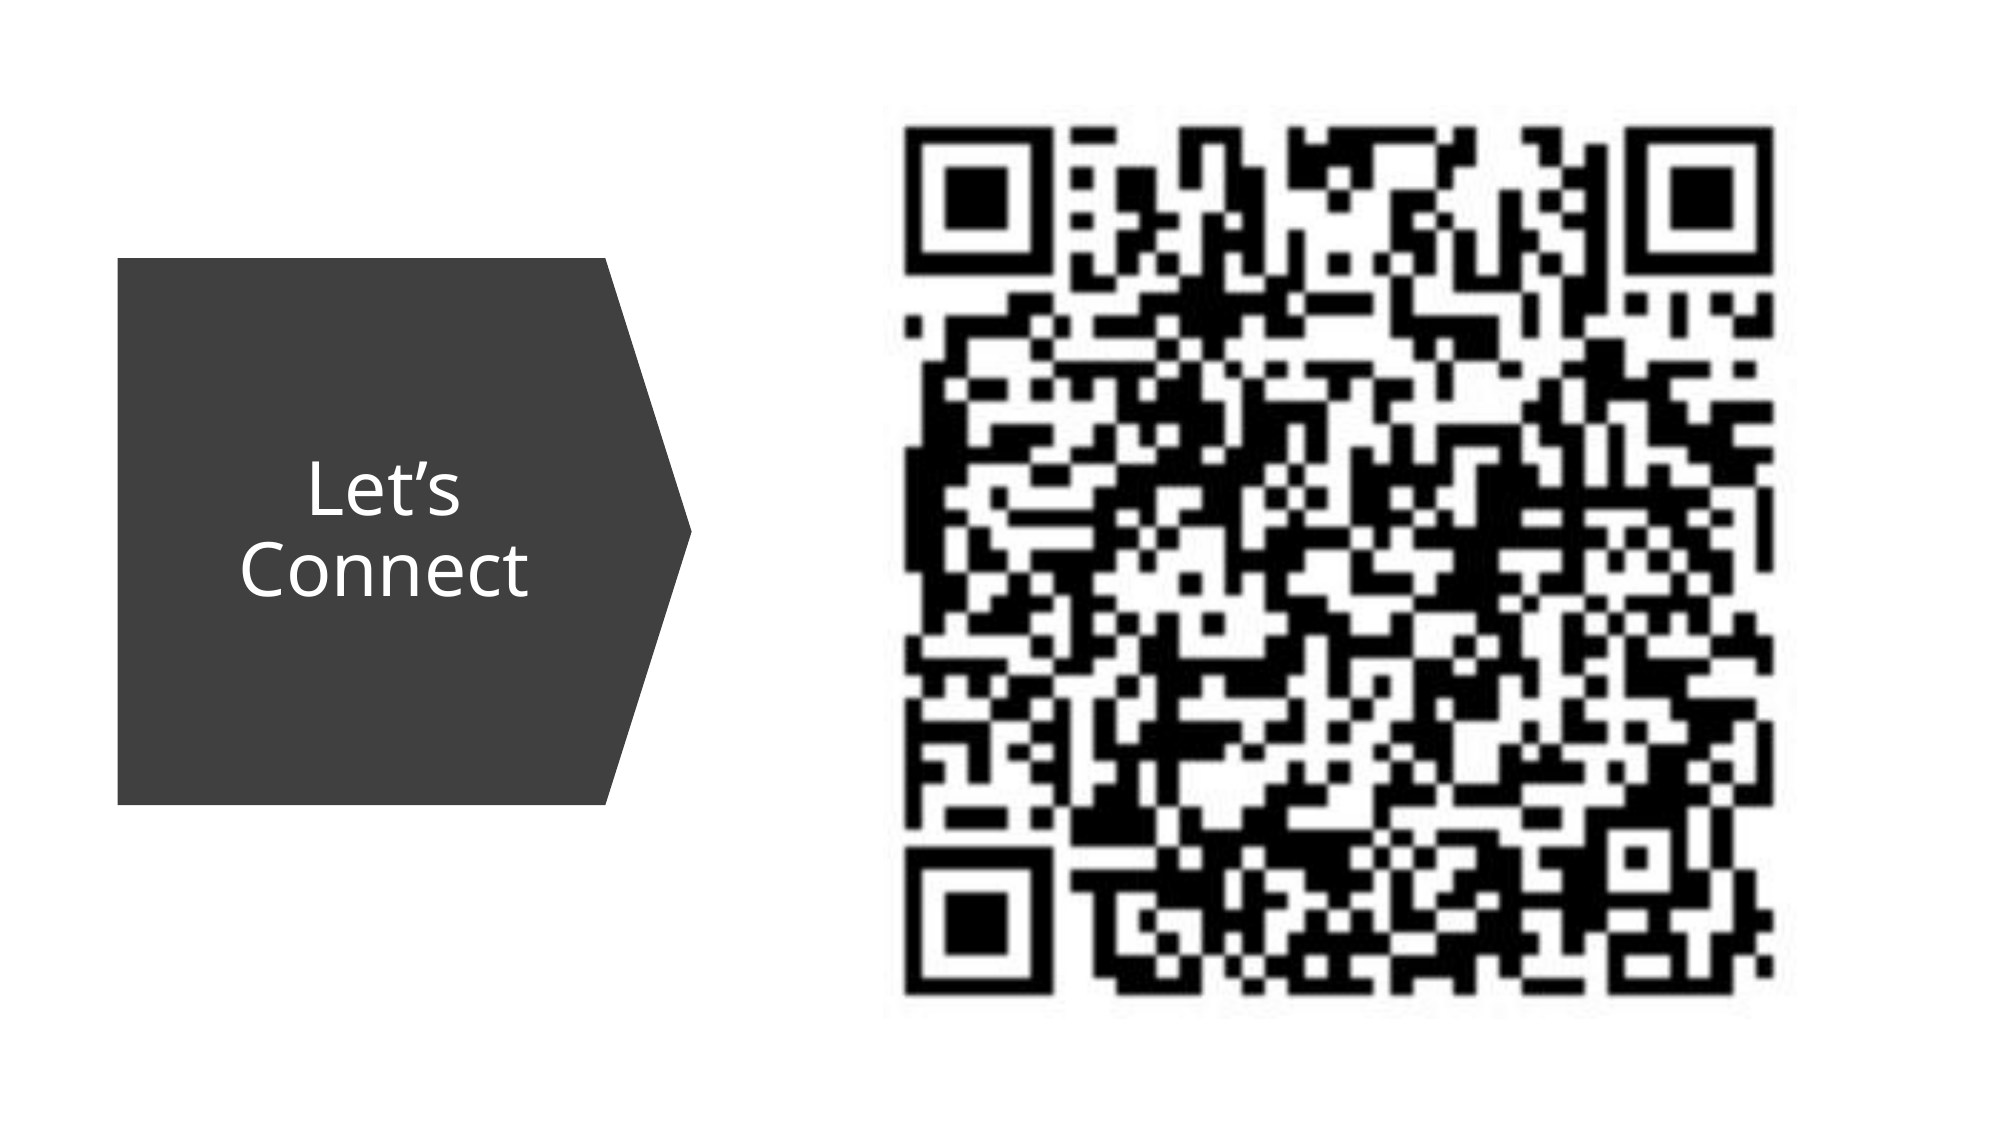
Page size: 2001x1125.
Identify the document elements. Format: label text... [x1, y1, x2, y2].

text_box [116, 257, 693, 807]
title Let’s Connect [168, 322, 601, 741]
picture [883, 105, 1797, 1020]
